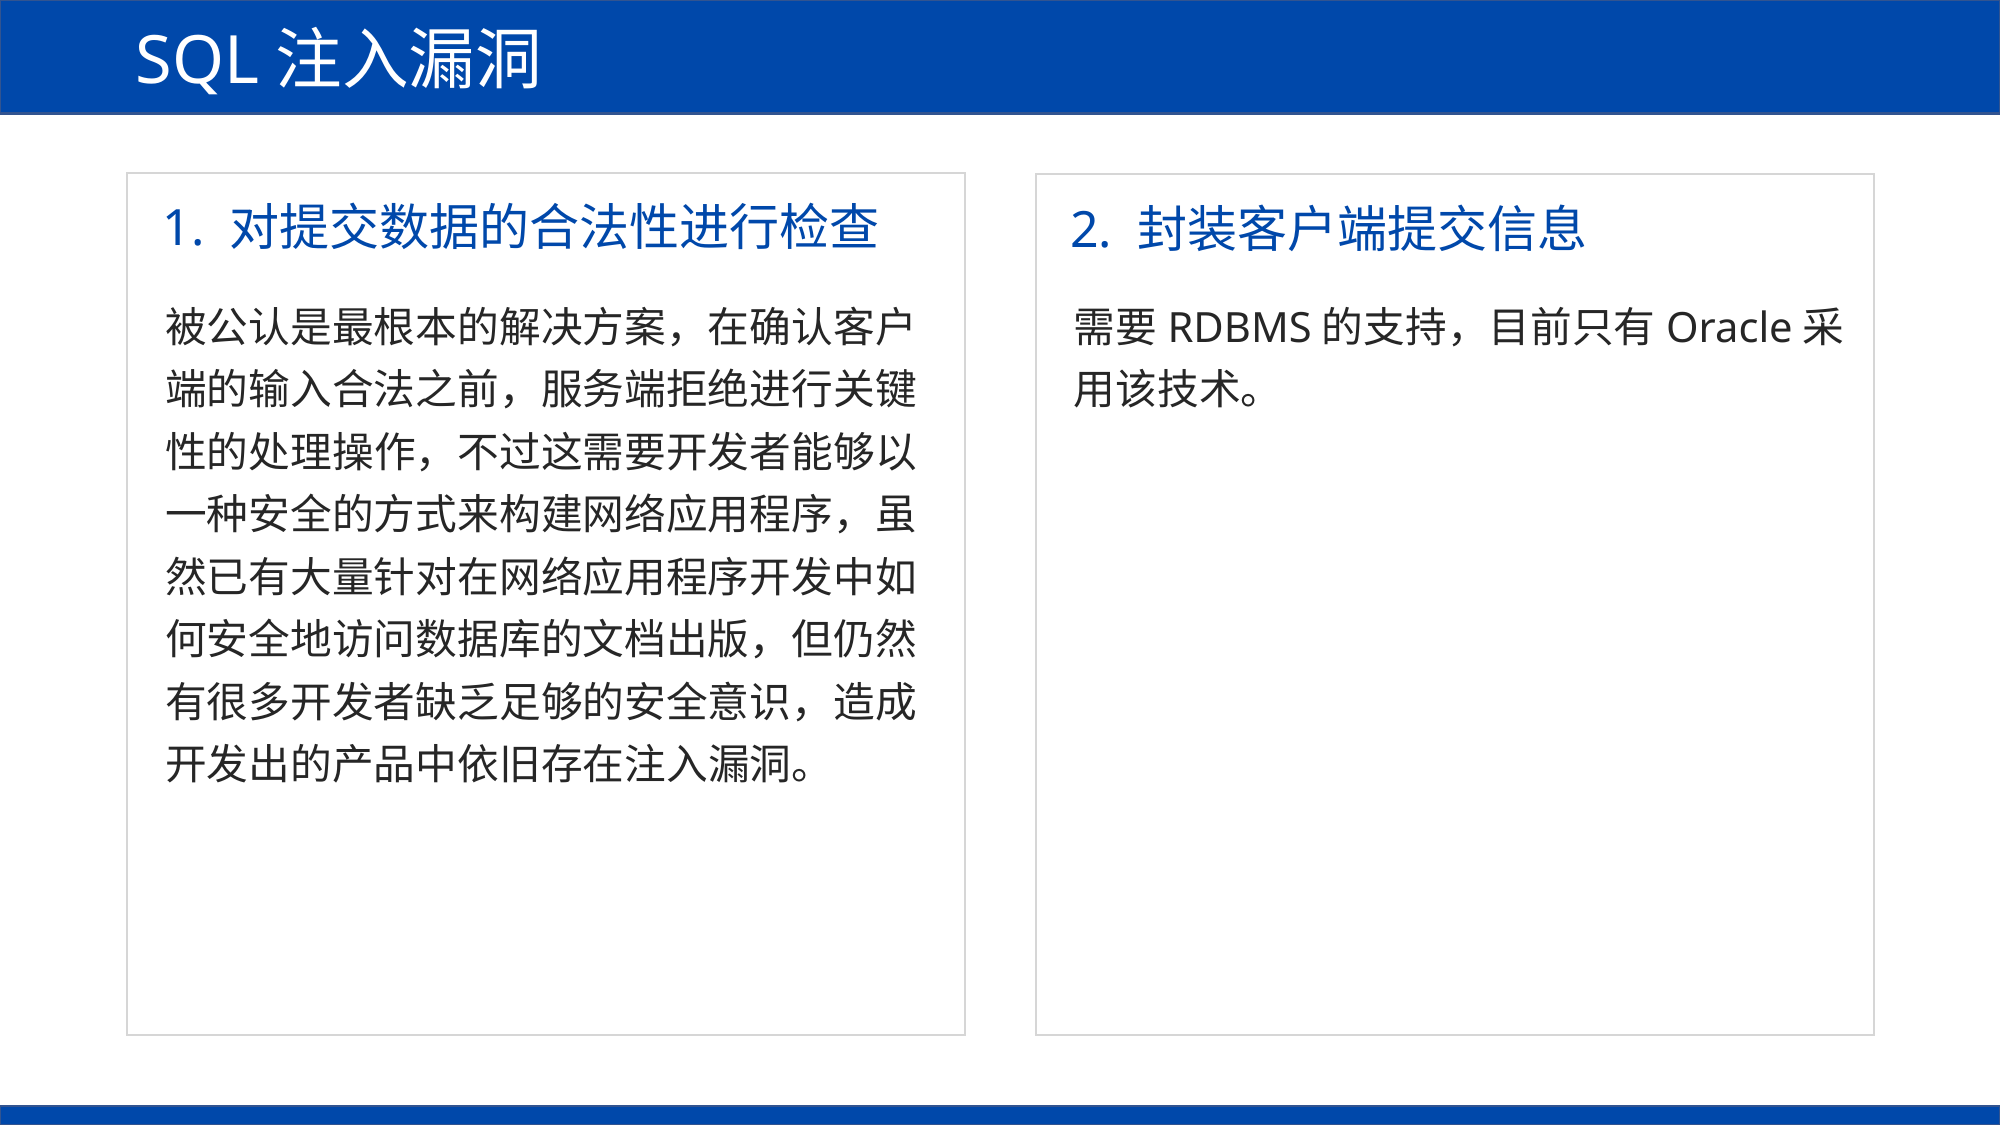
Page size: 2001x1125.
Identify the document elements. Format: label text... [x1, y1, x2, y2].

text_box [126, 172, 966, 1036]
text_box 被公认是最根本的解决方案，在确认客户端的输入合法之前，服务端拒绝进行关键性的处理操作，不过这需要开发者能够以一种安全的方式来构建网络应用程序，虽然已有大量针对在网络应用程序开发中如何安全地访问数据库的文档出版，但仍然有很多开发者缺乏足够的安全意识，造成开发出的产品中依旧存在注入漏洞。 [150, 280, 953, 796]
text_box [0, 1105, 2000, 1125]
text_box 需要RDBMS的支持，目前只有Oracle采用该技术。 [1059, 280, 1863, 421]
text_box 2. 封装客户端提交信息 [1055, 189, 1603, 265]
text_box [1035, 173, 1875, 1036]
text_box SQL注入漏洞 [0, 0, 2000, 115]
text_box 1. 对提交数据的合法性进行检查 [147, 188, 895, 264]
